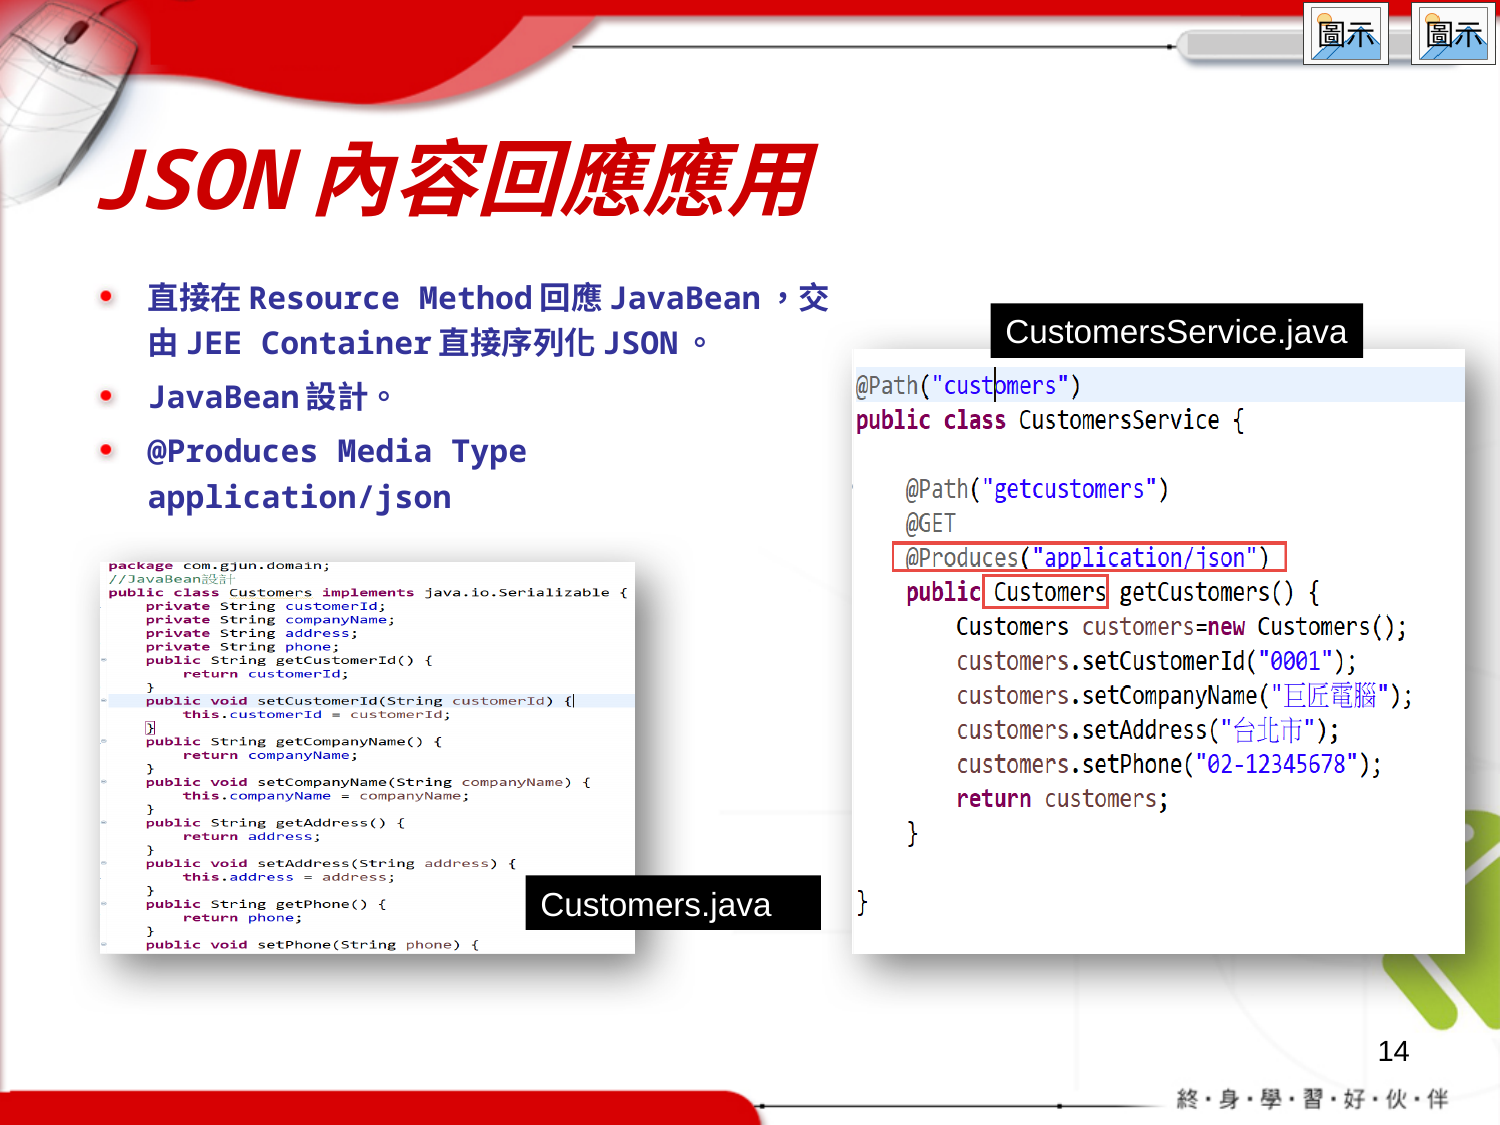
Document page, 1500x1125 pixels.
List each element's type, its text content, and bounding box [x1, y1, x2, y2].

title JSON內容回應應用 [74, 118, 1426, 274]
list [100, 562, 635, 954]
text_box CustomersService.java [990, 303, 1364, 347]
picture [0, 0, 1500, 1125]
text_box Customers.java [638, 875, 821, 930]
list 直接在Resource Method回應JavaBean，交由JEE Container直接序列化JSON。 JavaBean設計。 @Produces Media Type application/json [78, 263, 866, 528]
slide_number 14 [1074, 1024, 1426, 1103]
